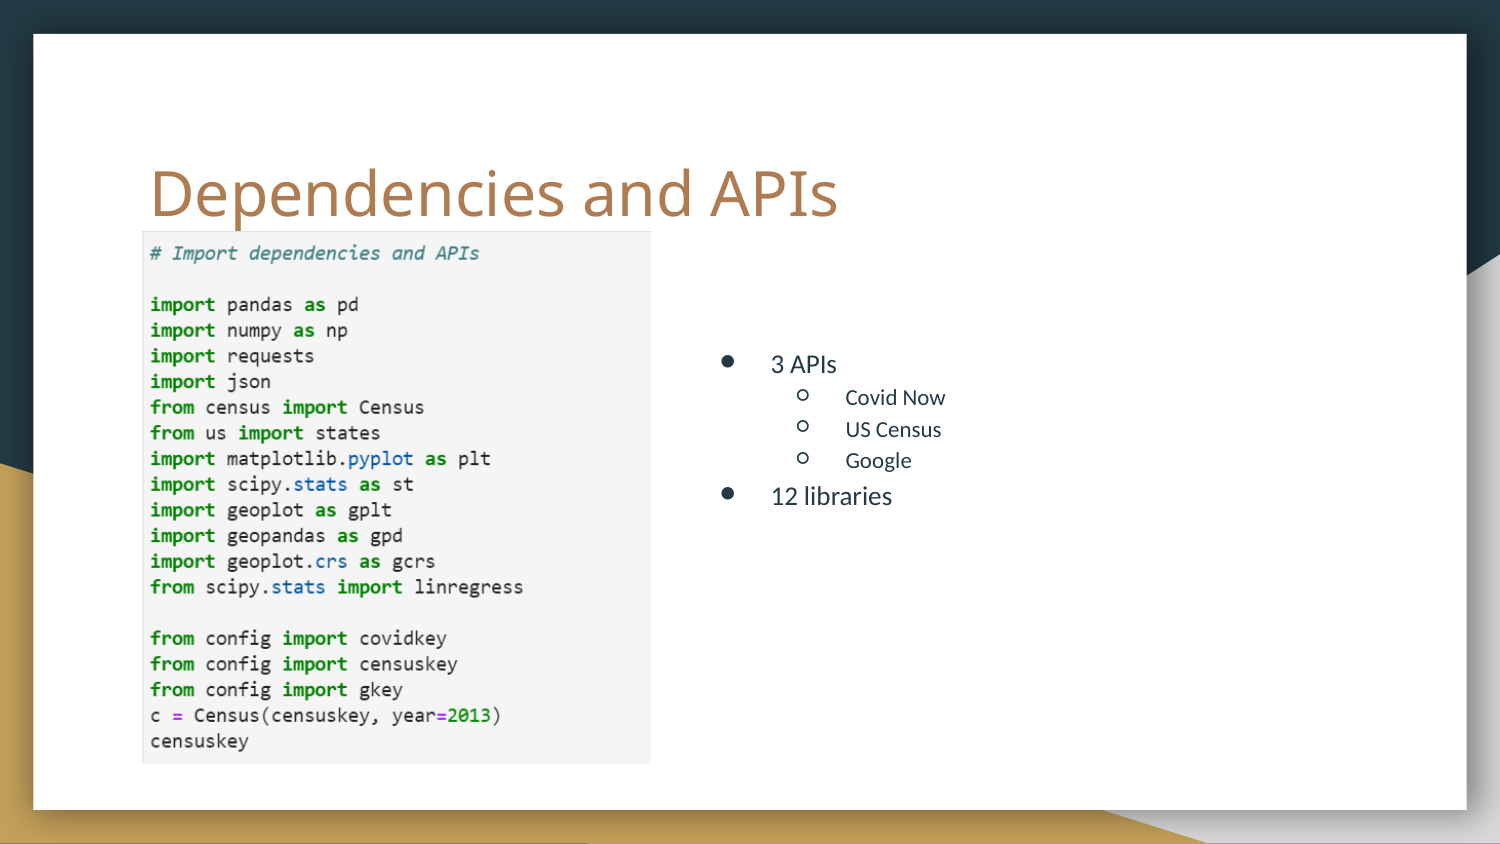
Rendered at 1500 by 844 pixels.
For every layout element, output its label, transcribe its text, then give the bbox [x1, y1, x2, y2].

title Dependencies and APIs [134, 138, 1366, 296]
list 3 APIs Covid Now US Census Google 12 libraries [680, 326, 1366, 729]
picture [134, 231, 652, 764]
